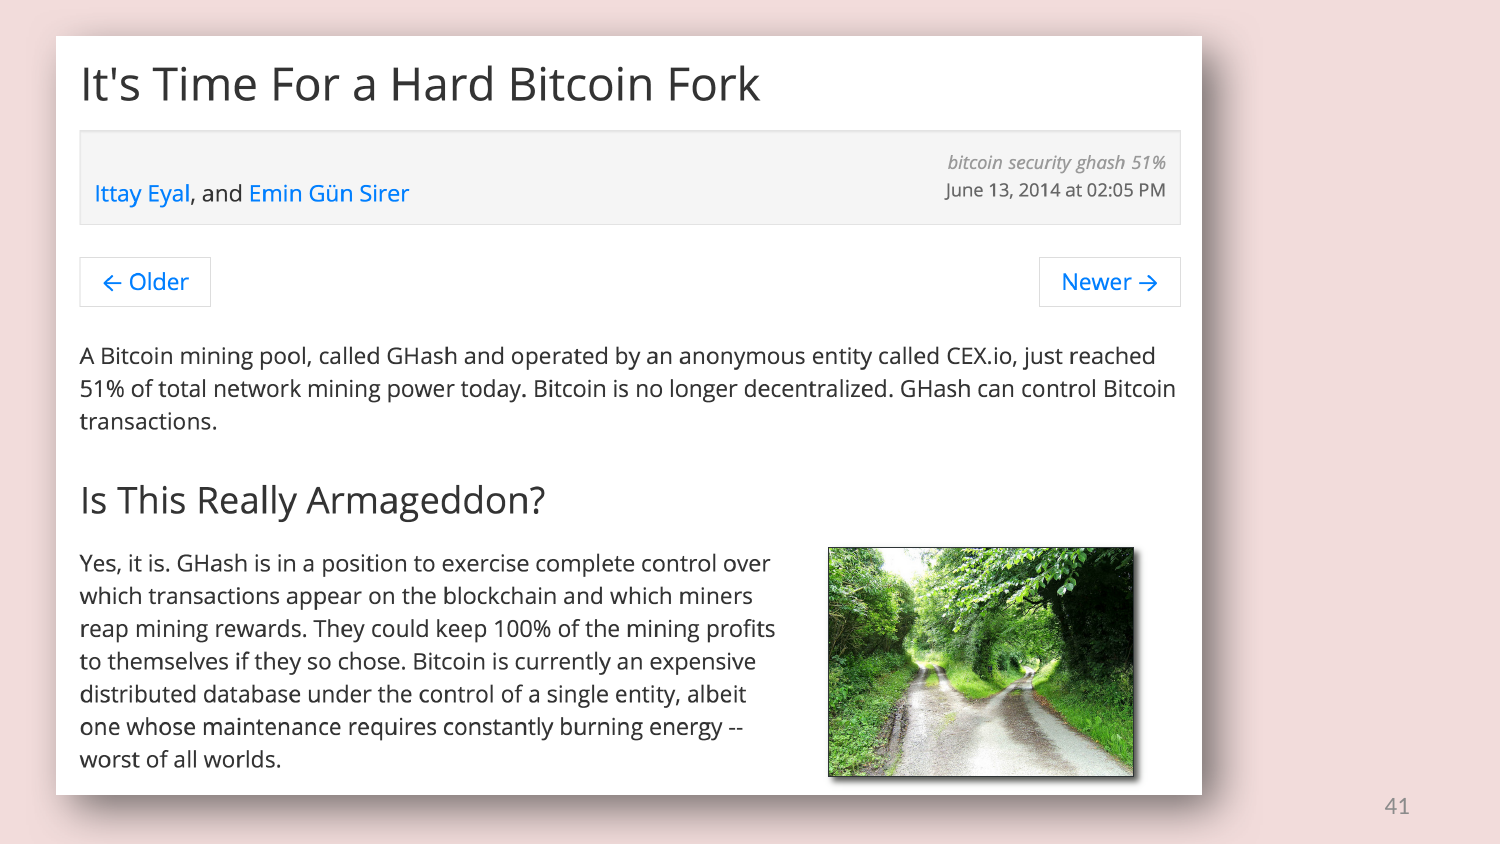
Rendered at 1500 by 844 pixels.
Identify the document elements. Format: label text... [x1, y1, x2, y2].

picture [55, 36, 1203, 795]
slide_number 40 [1234, 782, 1425, 827]
